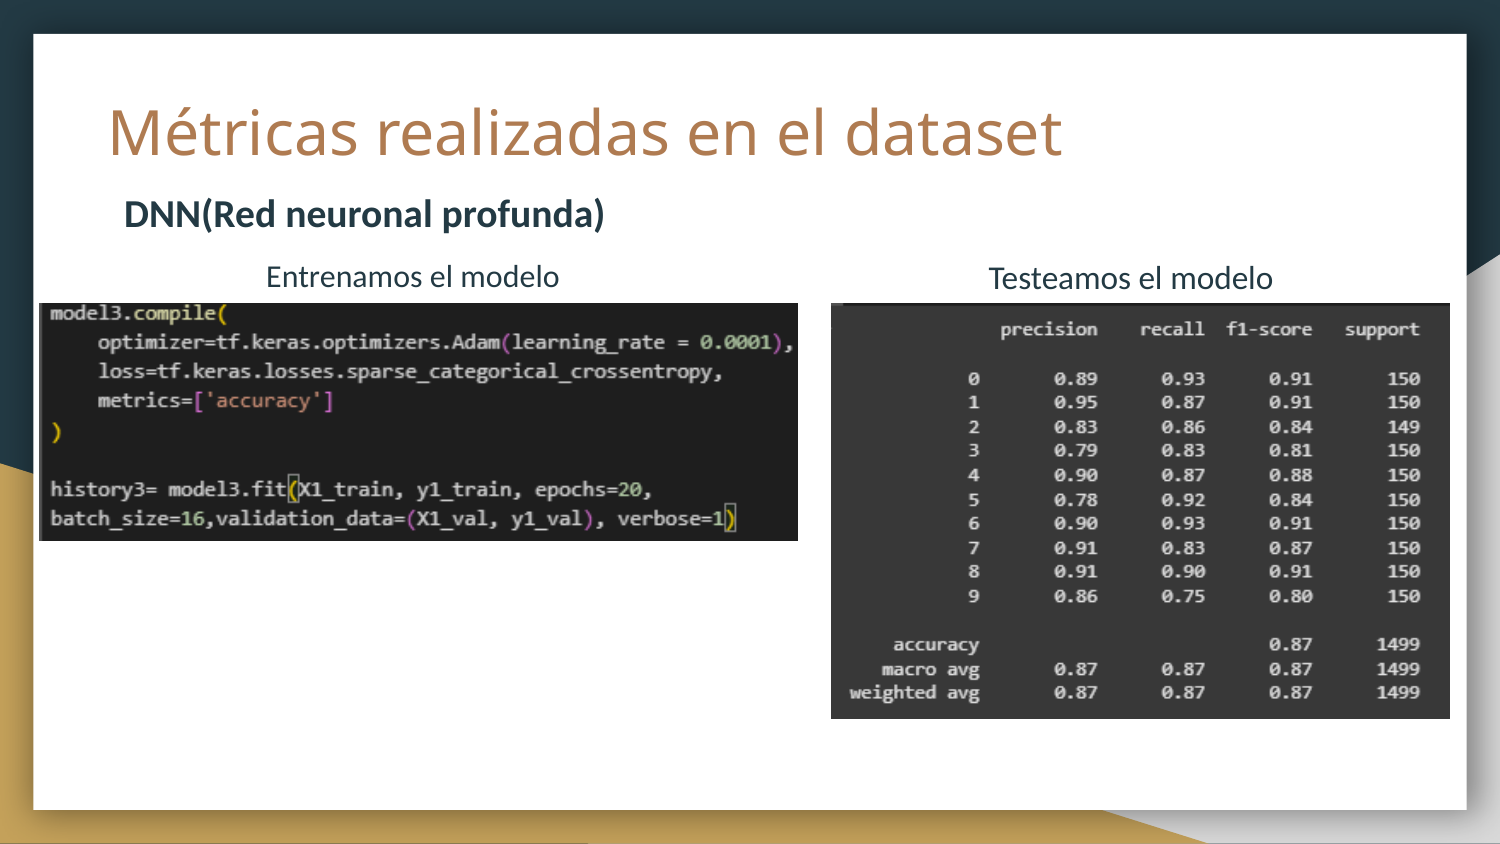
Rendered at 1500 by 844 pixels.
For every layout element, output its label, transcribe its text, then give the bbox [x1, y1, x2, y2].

picture [38, 303, 798, 541]
list DNN(Red neuronal profunda) [109, 165, 1479, 280]
list Entrenamos el modelo [250, 234, 586, 301]
list Testeamos el modelo [973, 234, 1308, 301]
title Métricas realizadas en el dataset [92, 78, 1324, 235]
picture [831, 303, 1451, 720]
